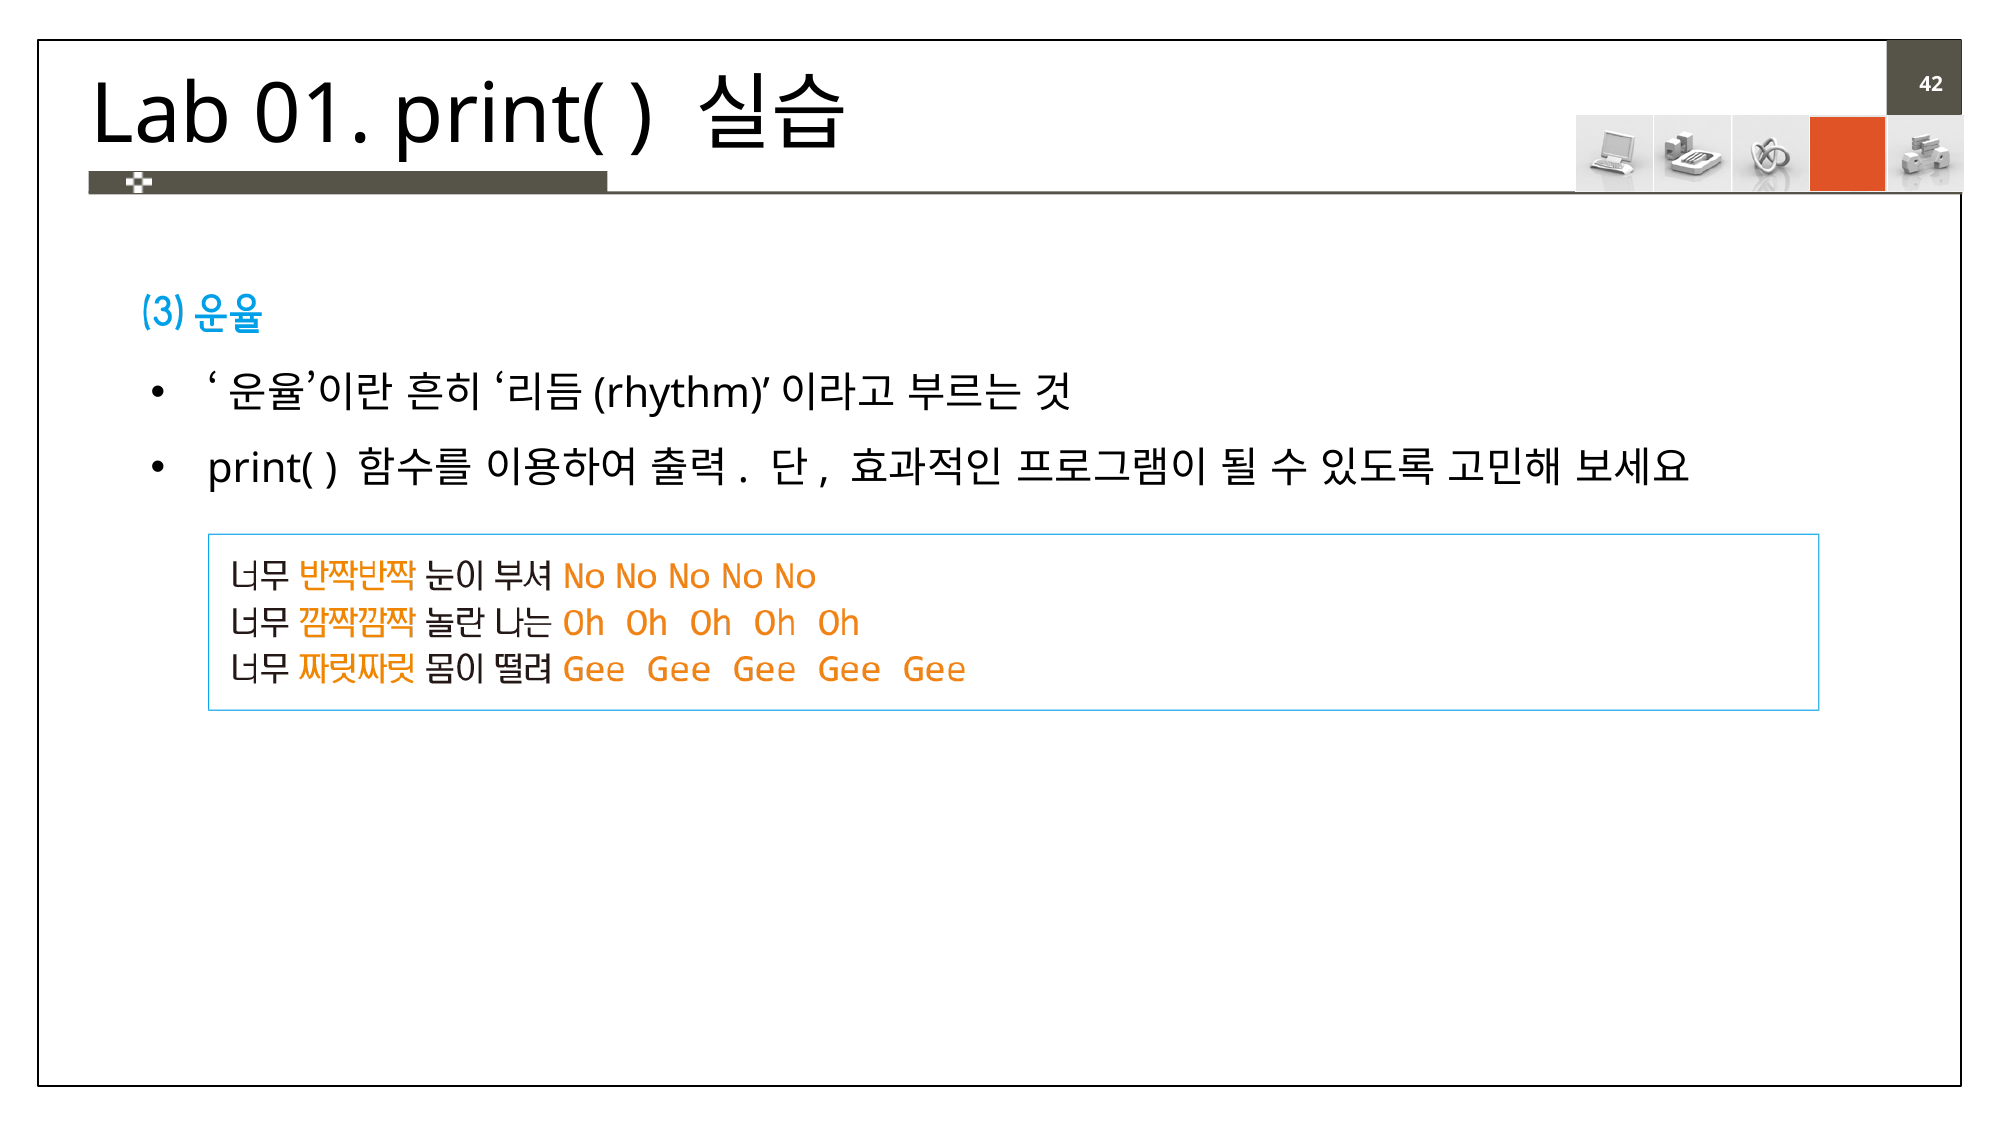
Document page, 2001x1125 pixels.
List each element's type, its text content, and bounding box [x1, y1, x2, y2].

text_box ‘운율’이란 흔히 ‘리듬(rhythm)’이라고 부르는 것 print( ) 함수를 이용하여 출력. 단, 효과적인 프로그램이 될 수 있도록 고민해 보세요 [135, 333, 1916, 499]
title Lab 01. print( ) 실습 [76, 62, 1808, 208]
picture [91, 519, 1833, 751]
picture [106, 268, 299, 360]
picture [1808, 114, 1964, 192]
